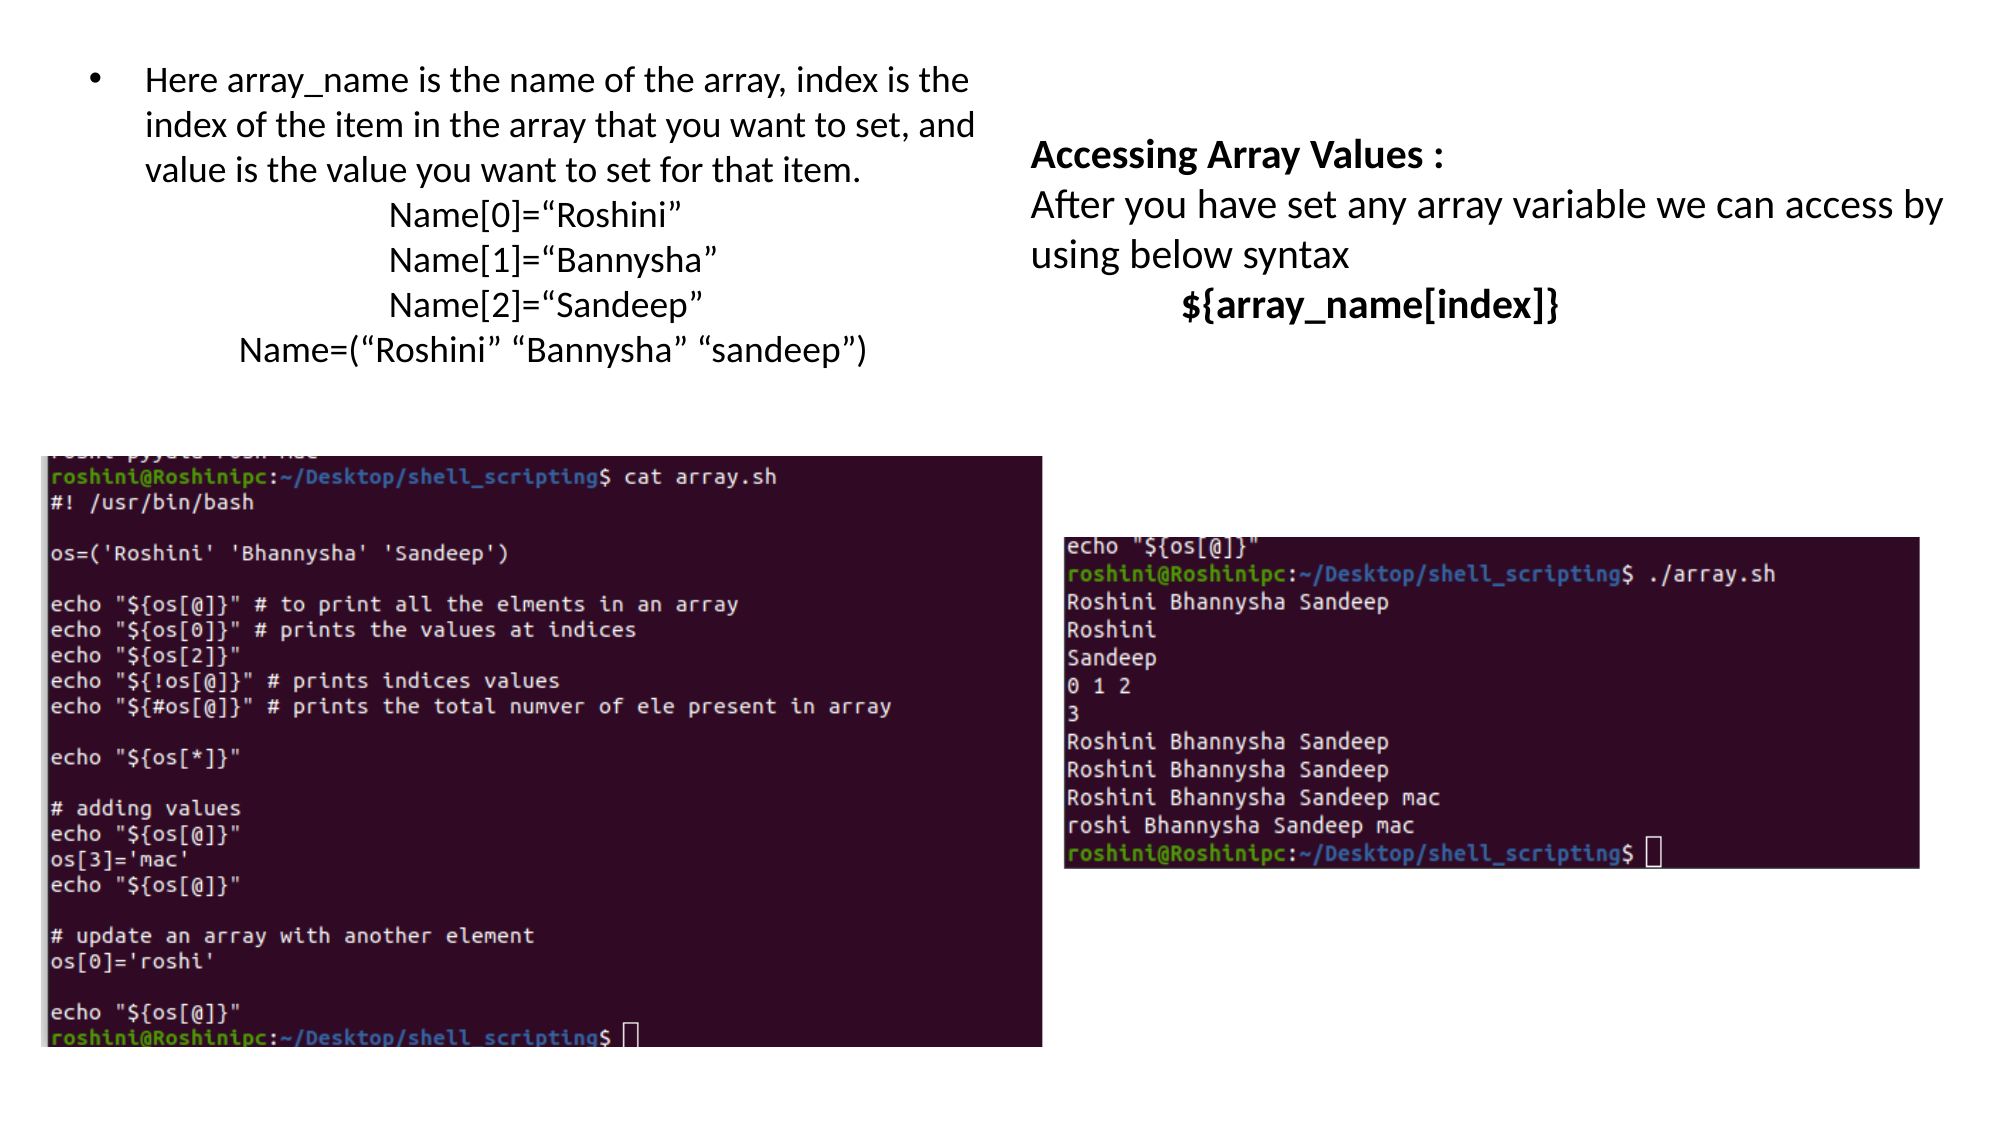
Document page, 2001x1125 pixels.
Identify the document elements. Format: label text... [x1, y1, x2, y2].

picture [40, 456, 1043, 1047]
picture [1063, 537, 1920, 869]
text_box Accessing Array Values : After you have set any array variable we can access by using below syntax ${array_name[index]} [1015, 119, 1968, 334]
text_box Here array_name is the name of the array, index is the index of the item in the array that you want to set, and value is the value you want to set for that item. Name[0]=“Roshini” Name[1]=“Bannysha” Name[2]=“Sandeep” Name=(“Roshini” “Bannysha” “sandeep”) [74, 47, 1064, 378]
